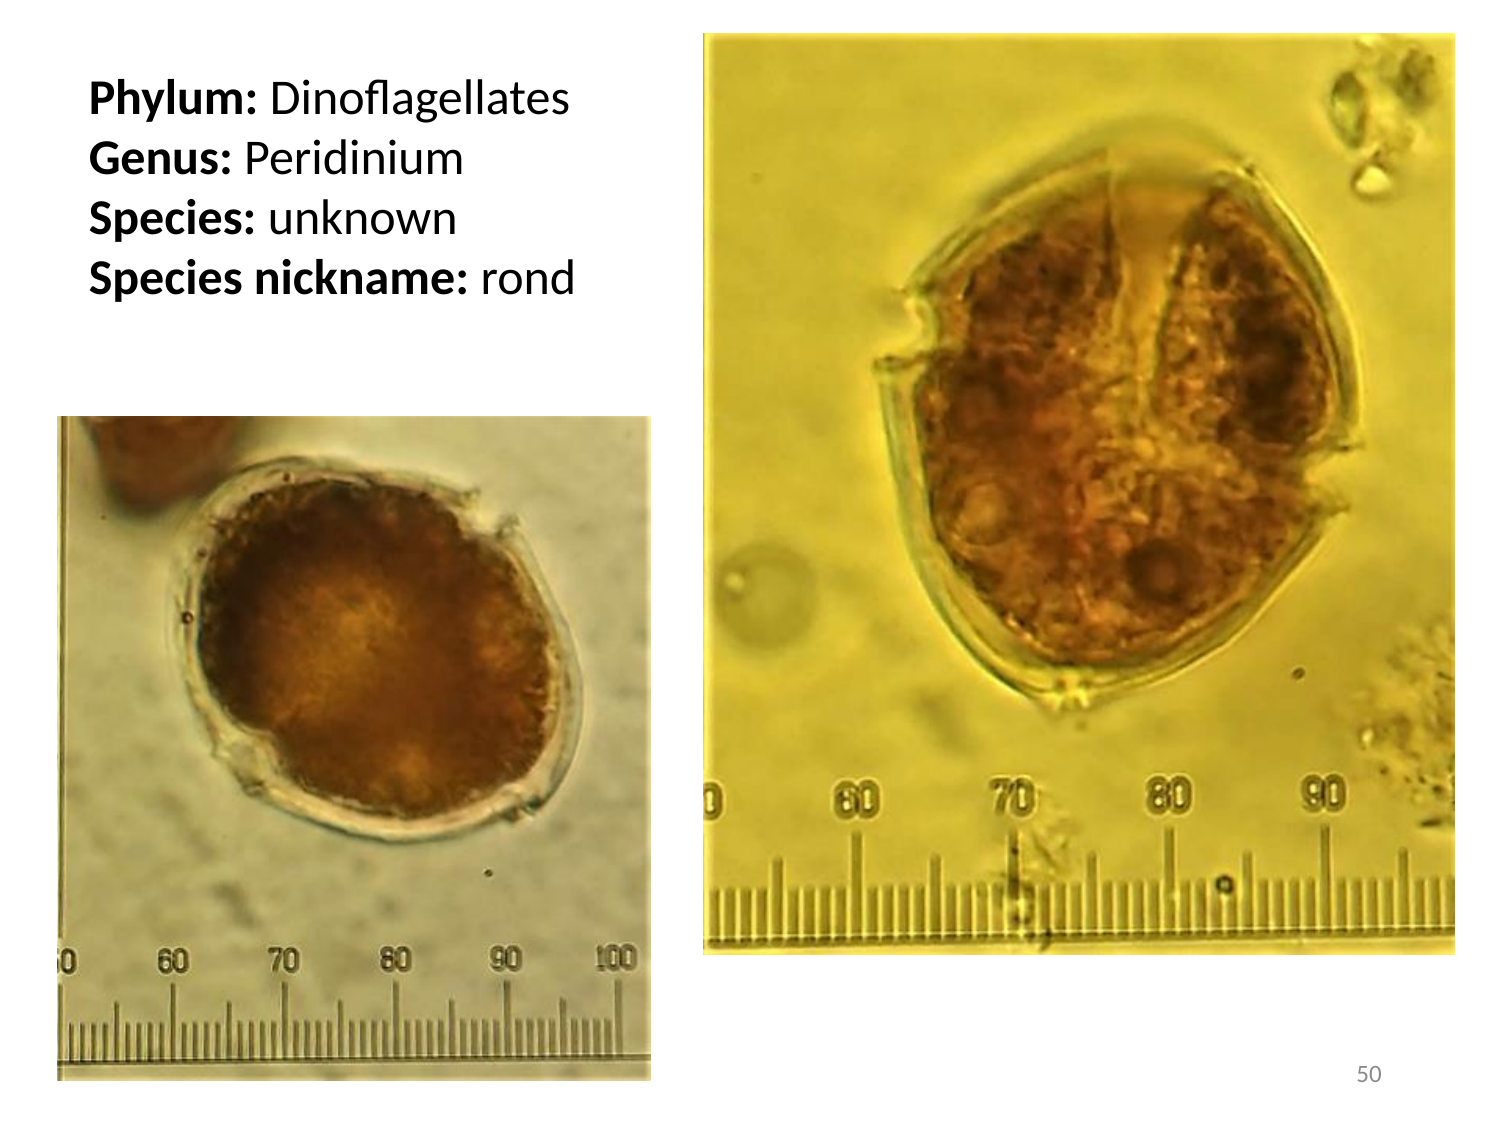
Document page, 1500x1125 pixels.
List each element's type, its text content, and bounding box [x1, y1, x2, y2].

text_box Phylum: Dinoflagellates Genus: Peridinium Species: unknown Species nickname: rond [73, 56, 703, 312]
picture [57, 416, 651, 1081]
slide_number 50 [1059, 1042, 1397, 1103]
picture [703, 33, 1455, 955]
